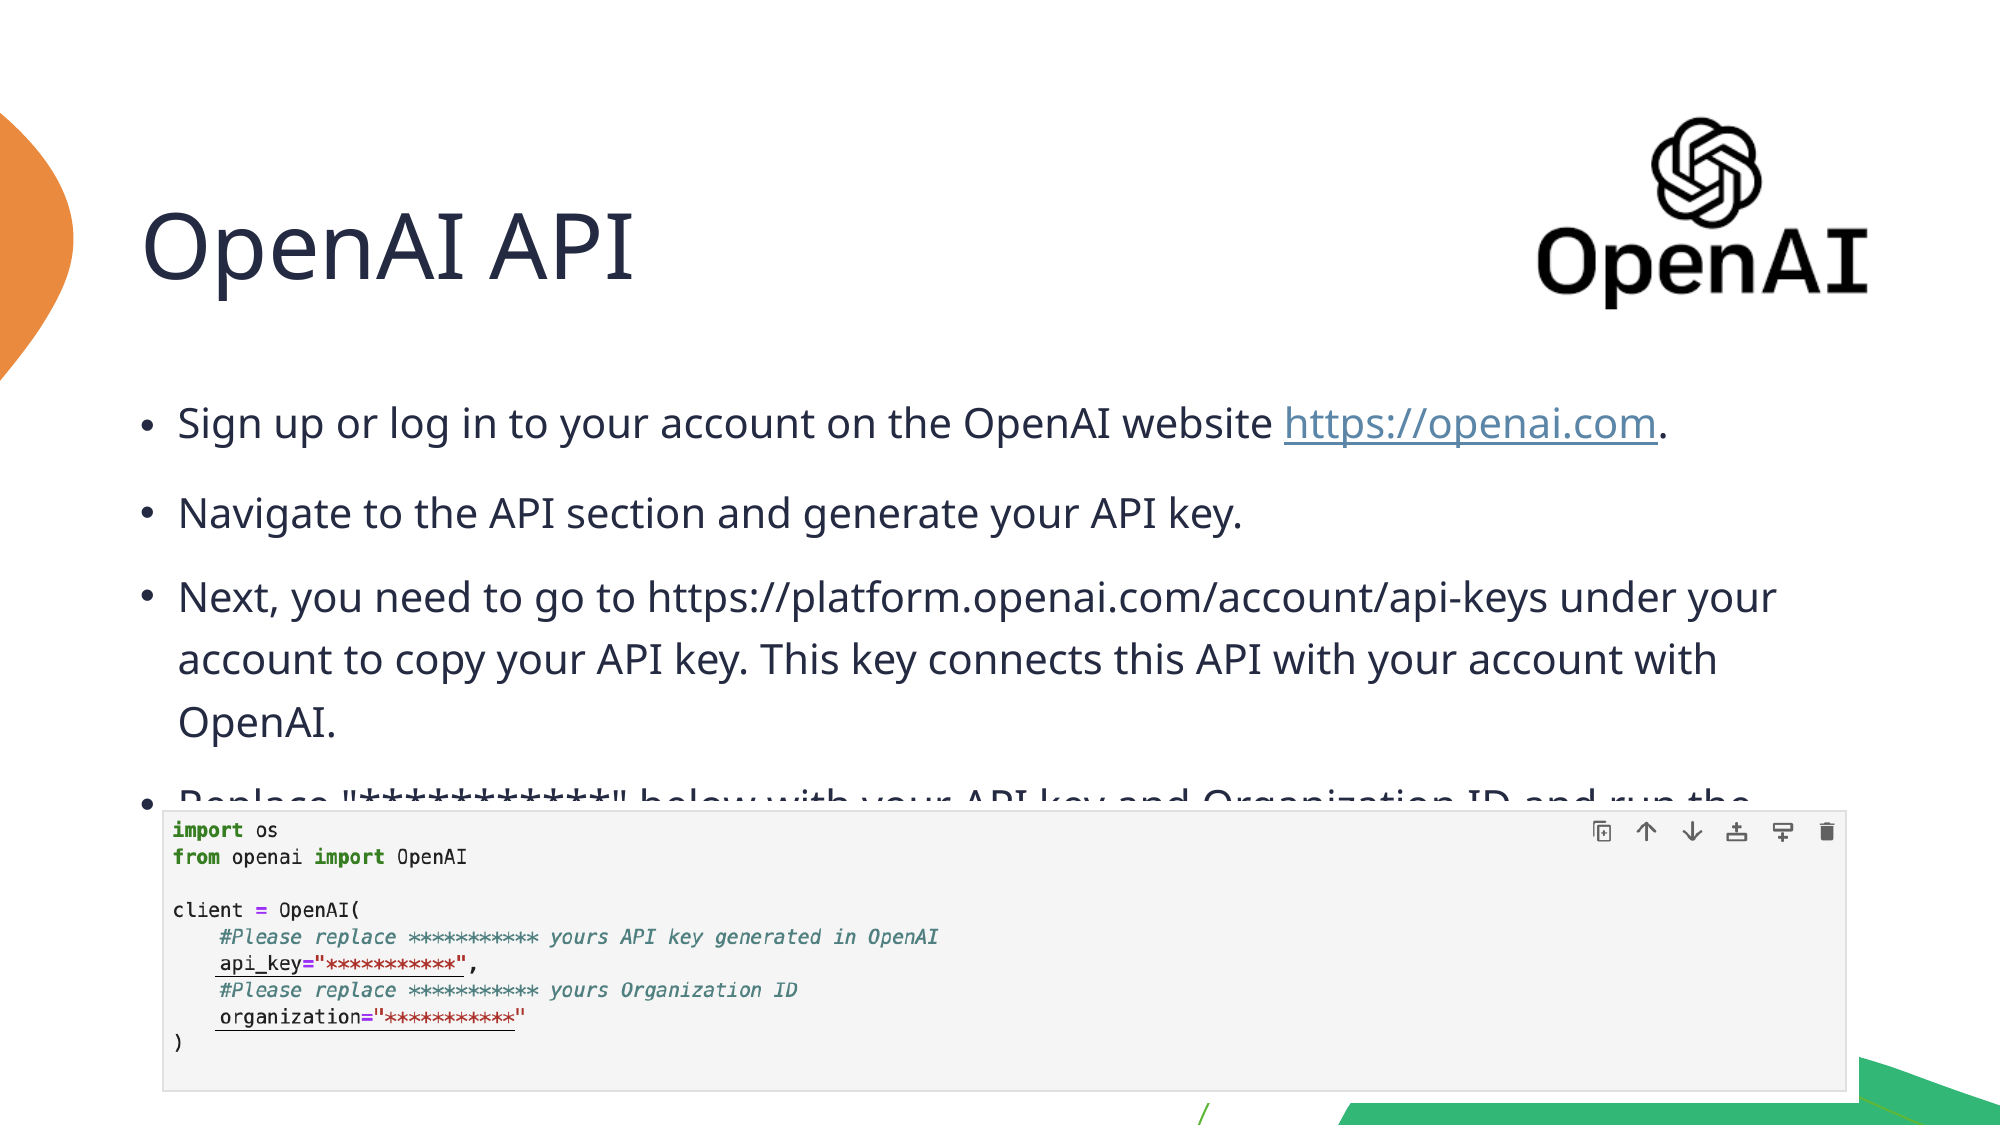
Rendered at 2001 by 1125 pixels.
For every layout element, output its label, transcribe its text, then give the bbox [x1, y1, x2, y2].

title OpenAI API [125, 125, 1875, 375]
picture [1510, 81, 1896, 348]
list Sign up or log in to your account on the OpenAI website https://openai.com. Navigate to the API section and generate your API key. Next, you need to go to https://platform.openai.com/account/api-keys under your account to copy your API key. This key connects this API with your account with OpenAI. Replace "***********" below with your API key and Organization ID and run the codes. [125, 375, 1875, 956]
picture [156, 801, 1859, 1104]
